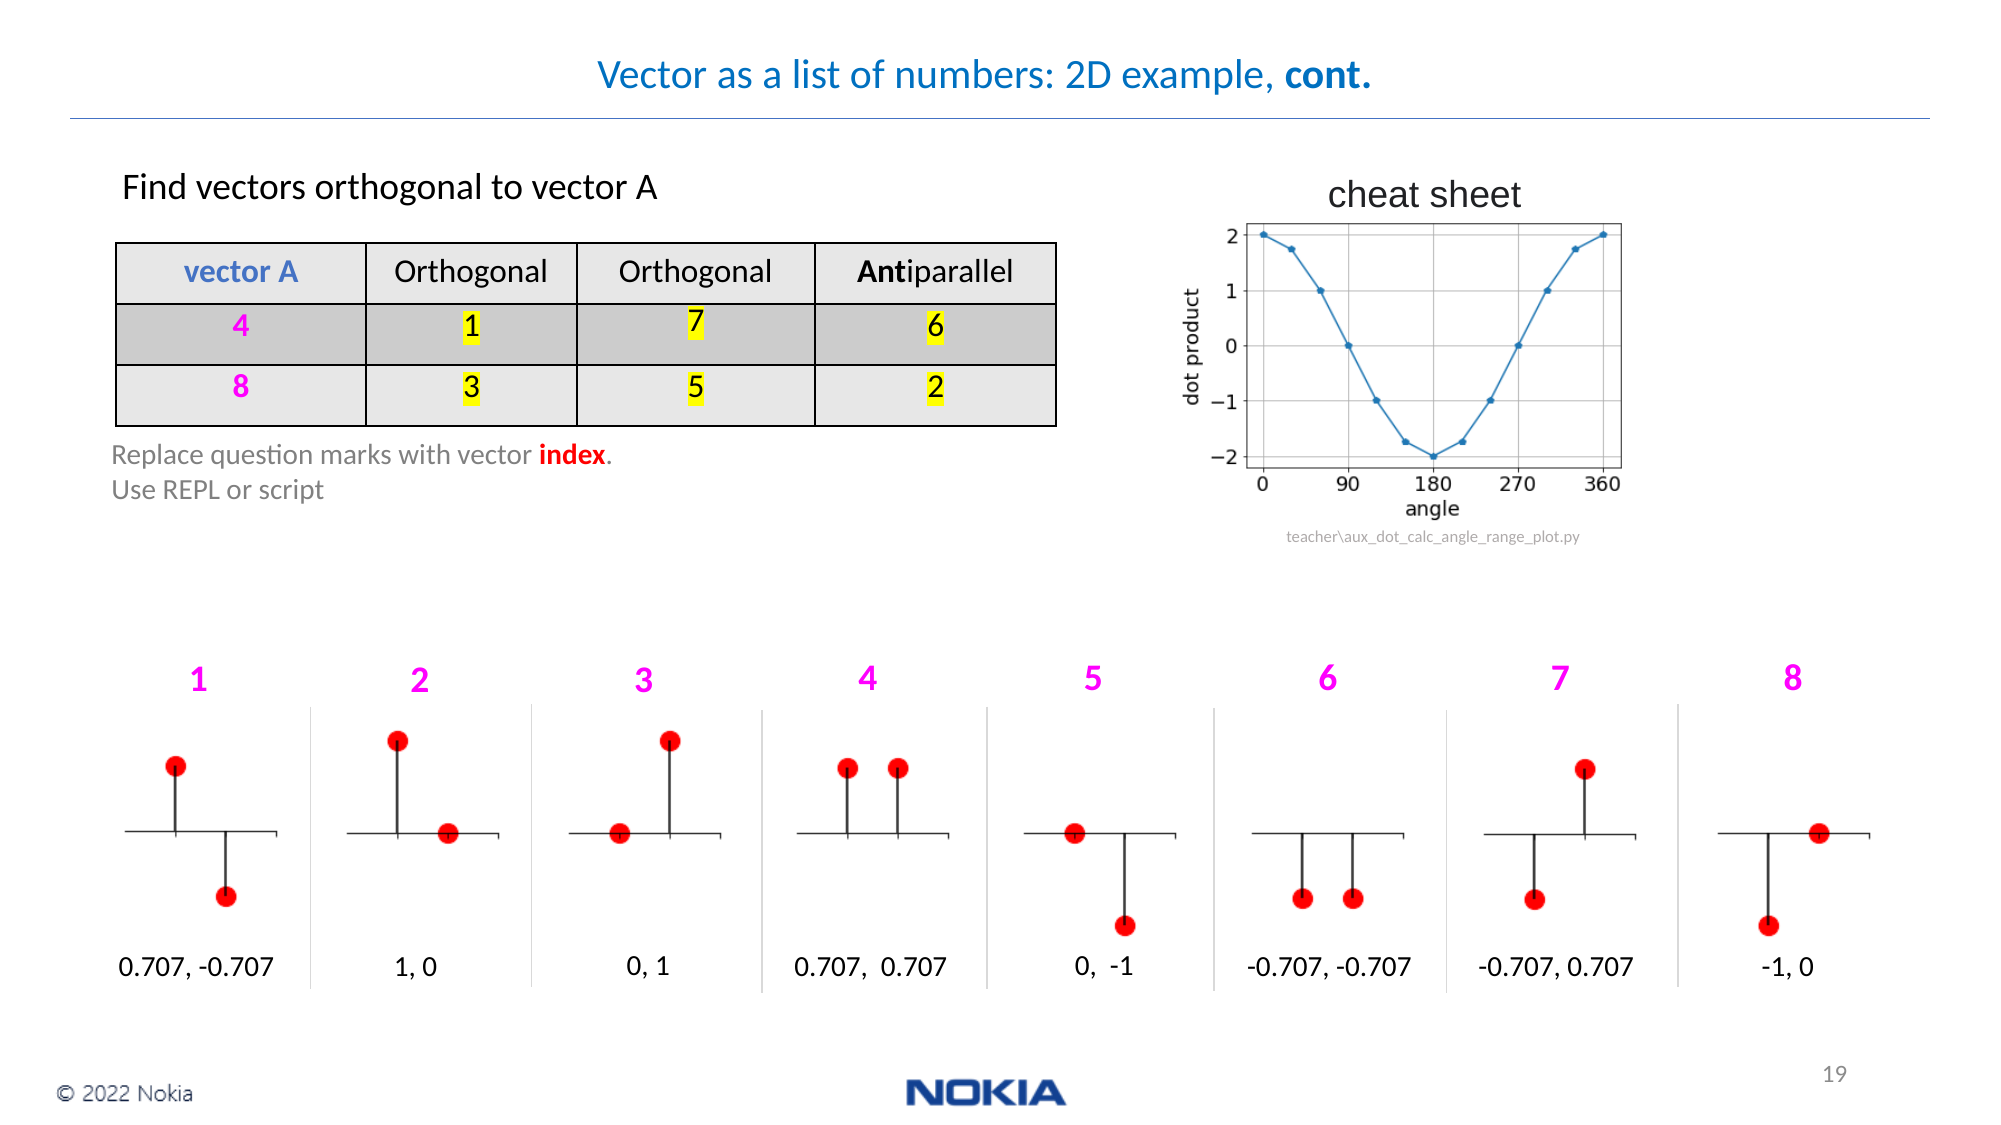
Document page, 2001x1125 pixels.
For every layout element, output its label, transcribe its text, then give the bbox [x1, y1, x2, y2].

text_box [102, 644, 1884, 994]
table_cell 1 [367, 305, 576, 364]
table_cell 2 [816, 366, 1055, 425]
picture [36, 1066, 1167, 1111]
text_box Find vectors orthogonal to vector A [107, 154, 1049, 215]
text_box Replace question marks with vector index. Use REPL or script [96, 427, 1097, 513]
table_cell 3 [367, 366, 576, 425]
table_cell 5 [578, 366, 814, 425]
table_cell 7 [578, 305, 814, 364]
picture [1176, 212, 1632, 528]
table_cell 4 [117, 305, 365, 364]
table_cell 6 [816, 305, 1055, 364]
table_cell 8 [117, 366, 365, 425]
table_header Orthogonal [367, 244, 576, 303]
text_box cheat sheet [1304, 162, 1545, 212]
table_header vector A [117, 244, 365, 303]
text_box Vector as a list of numbers: 2D example, cont. [55, 35, 1915, 104]
table_header Antiparallel [816, 244, 1055, 303]
slide_number 19 [1412, 1042, 1863, 1103]
text_box teacher\aux_dot_calc_angle_range_plot.py [1271, 528, 1616, 553]
table_header Orthogonal [578, 244, 814, 303]
